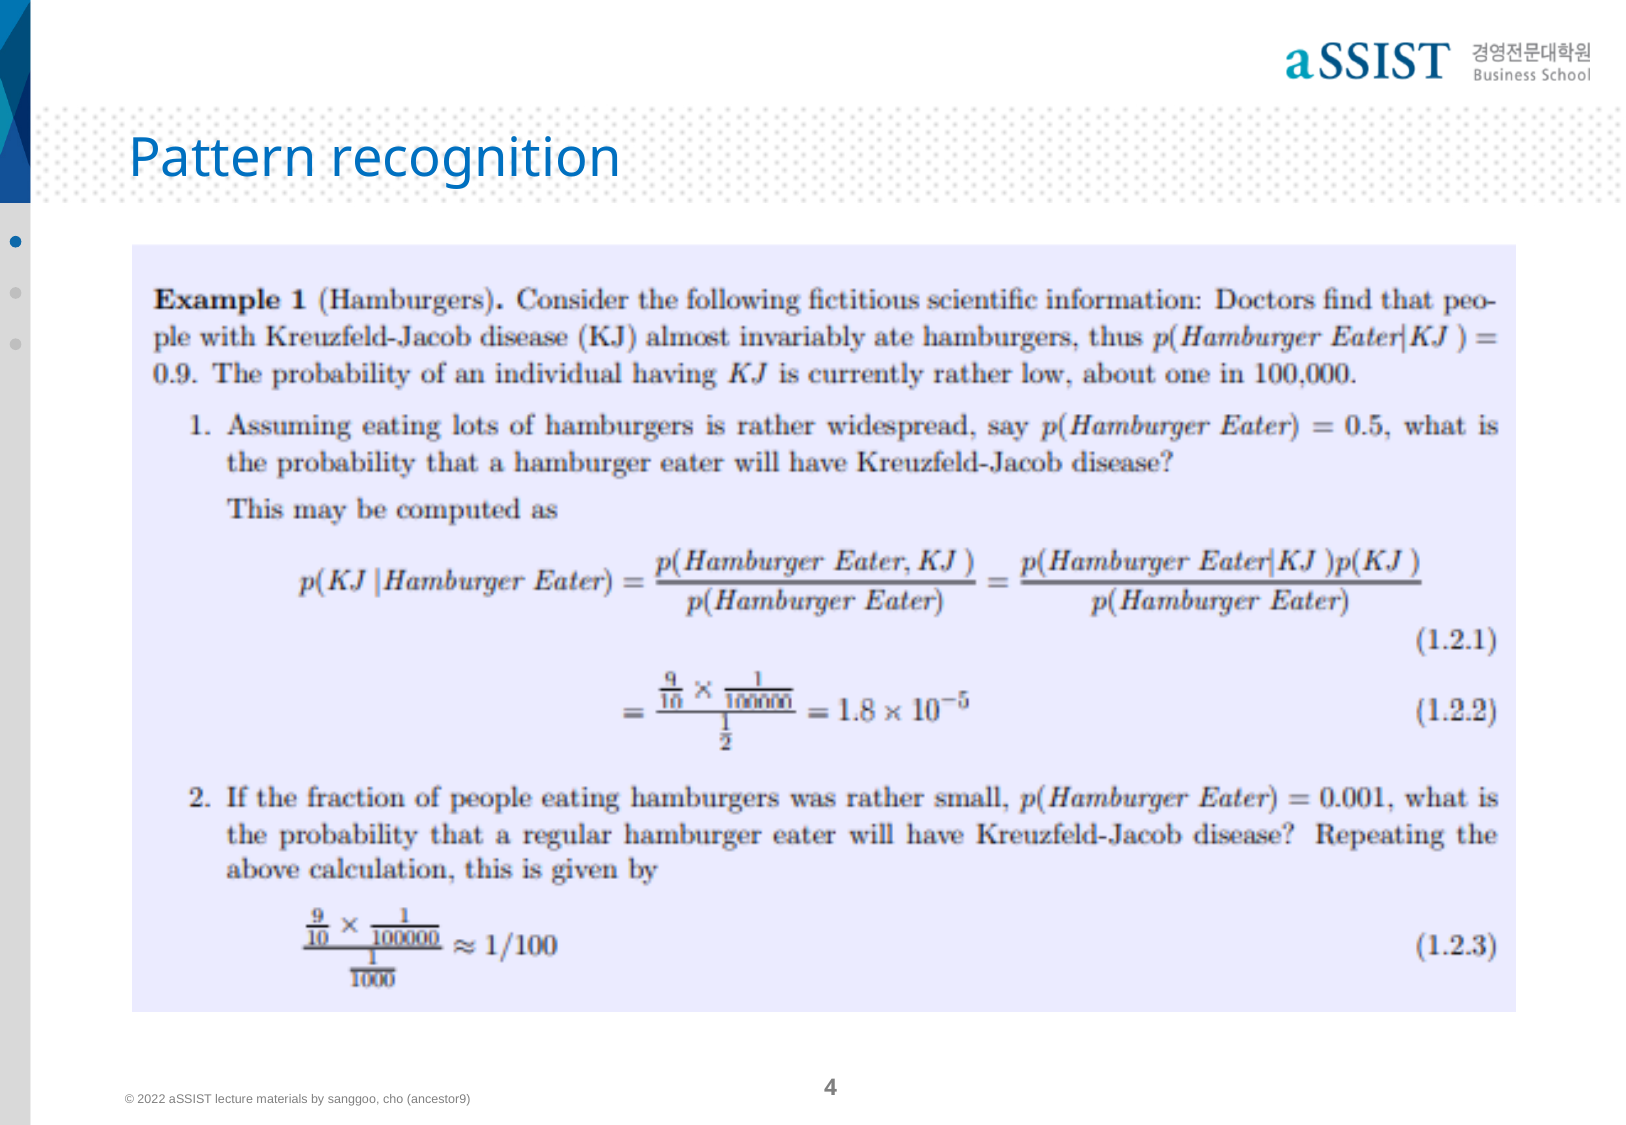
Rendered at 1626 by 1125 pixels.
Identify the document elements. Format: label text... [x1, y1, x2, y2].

picture [0, 0, 1626, 1125]
title Pattern recognition [128, 60, 1420, 244]
